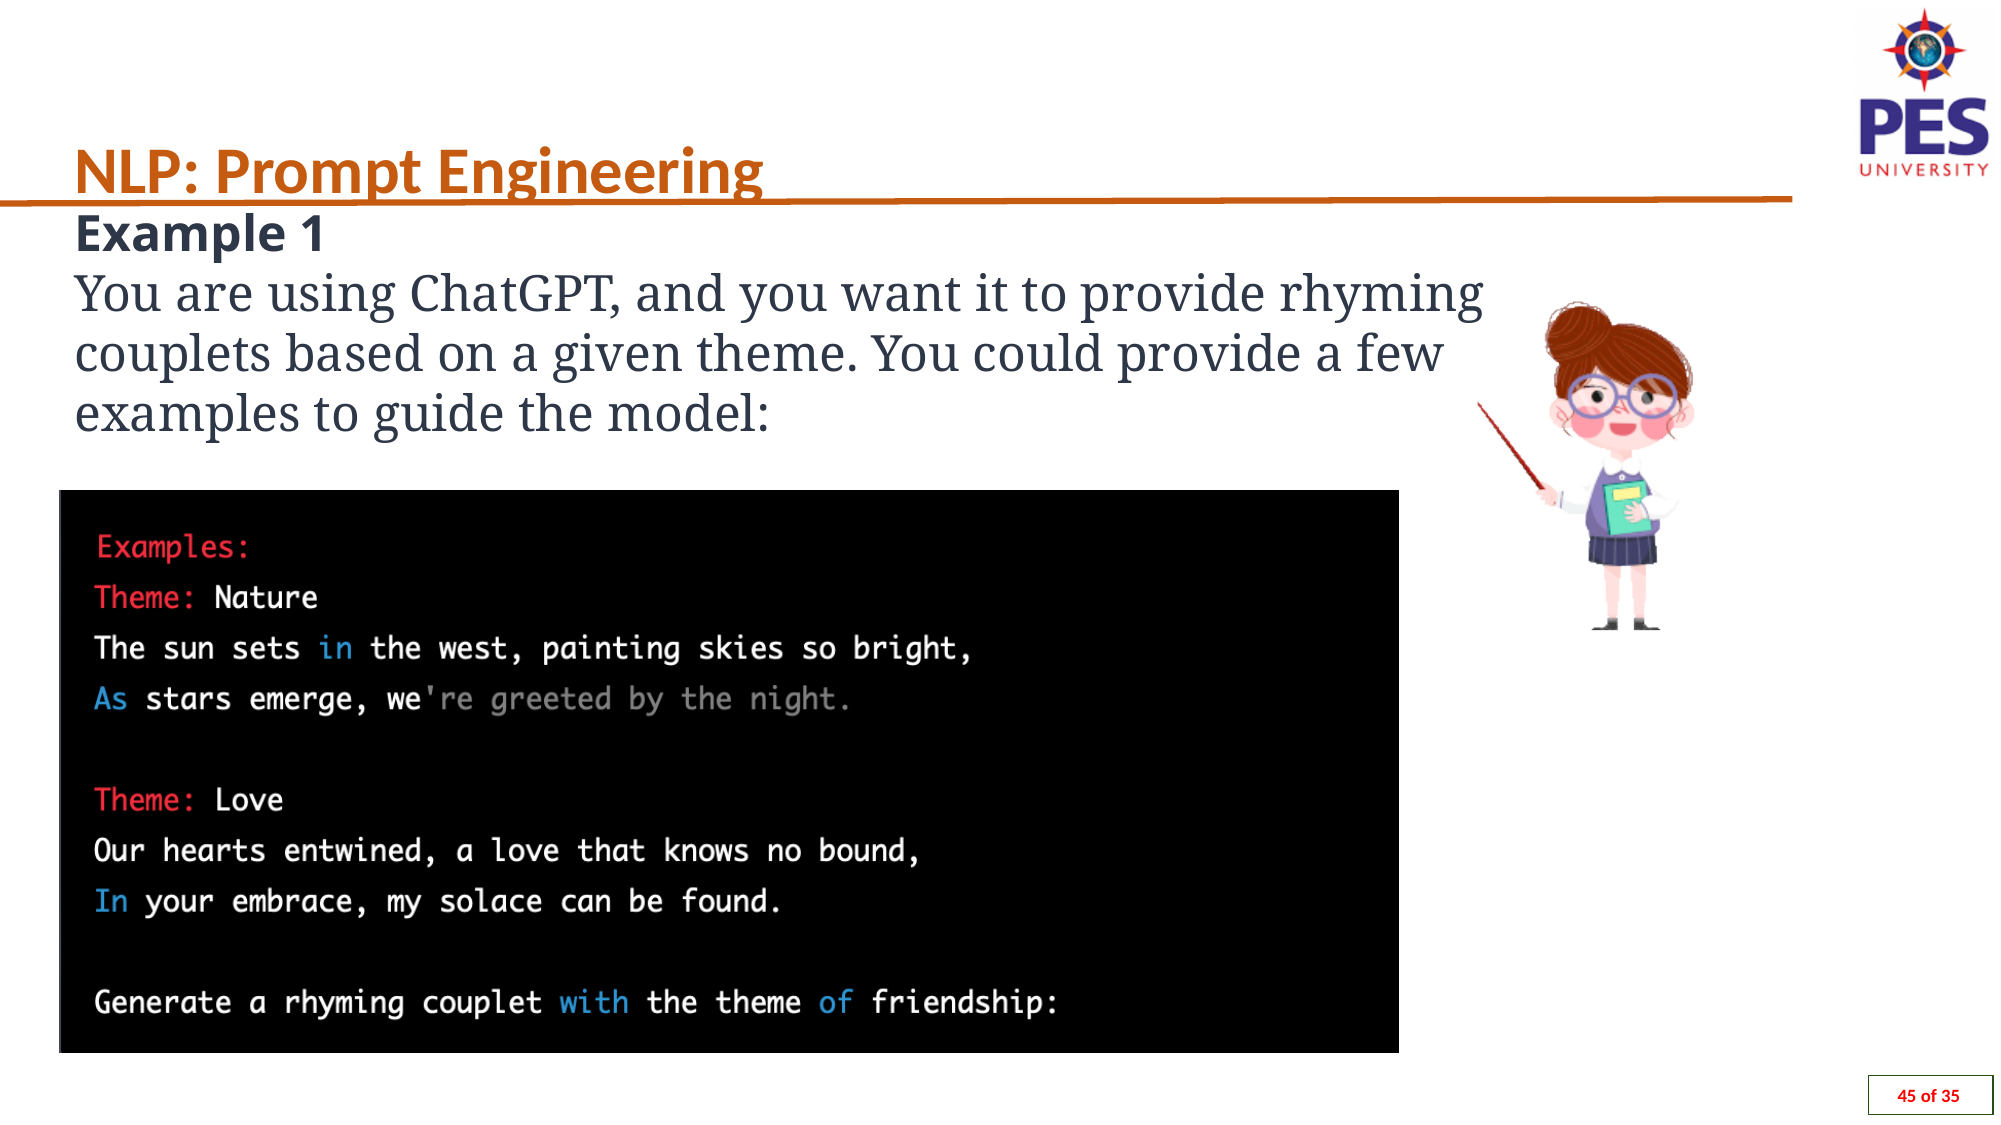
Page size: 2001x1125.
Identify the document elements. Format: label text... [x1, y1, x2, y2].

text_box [0, 198, 1793, 204]
picture [59, 489, 1399, 1054]
picture [1423, 274, 1823, 676]
text_box Example 1 You are using ChatGPT, and you want it to provide rhyming couplets based on a given theme. You could provide a few examples to guide the model: [59, 215, 1684, 450]
picture [1853, 7, 1994, 181]
text_box Example 1 You are using ChatGPT, and you want it to provide rhyming couplets based on a given theme. You could provide a few examples to guide the model: [59, 194, 1684, 198]
text_box NLP: Prompt Engineering [59, 119, 1923, 211]
